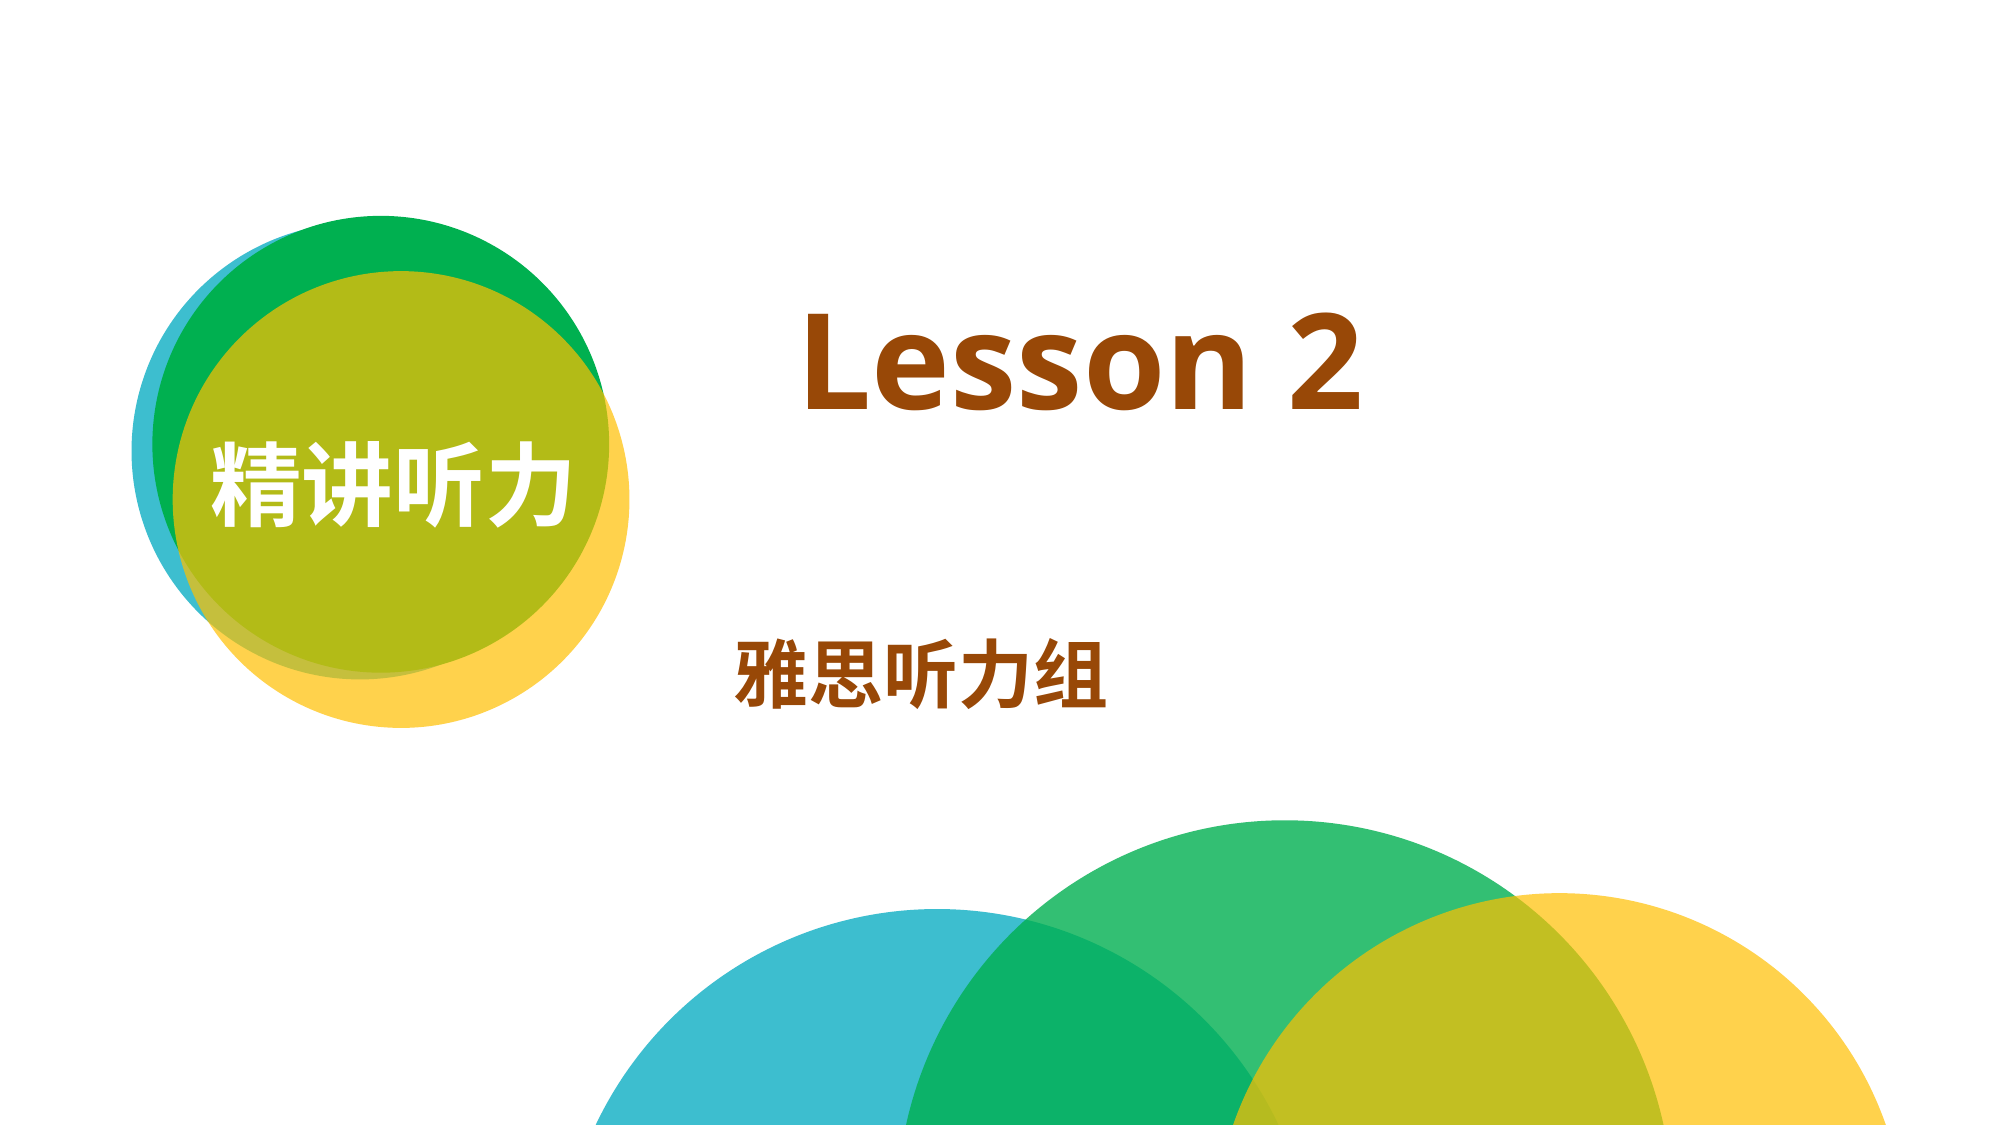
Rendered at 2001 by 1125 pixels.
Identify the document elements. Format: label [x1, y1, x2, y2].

text_box [131, 215, 1906, 1125]
